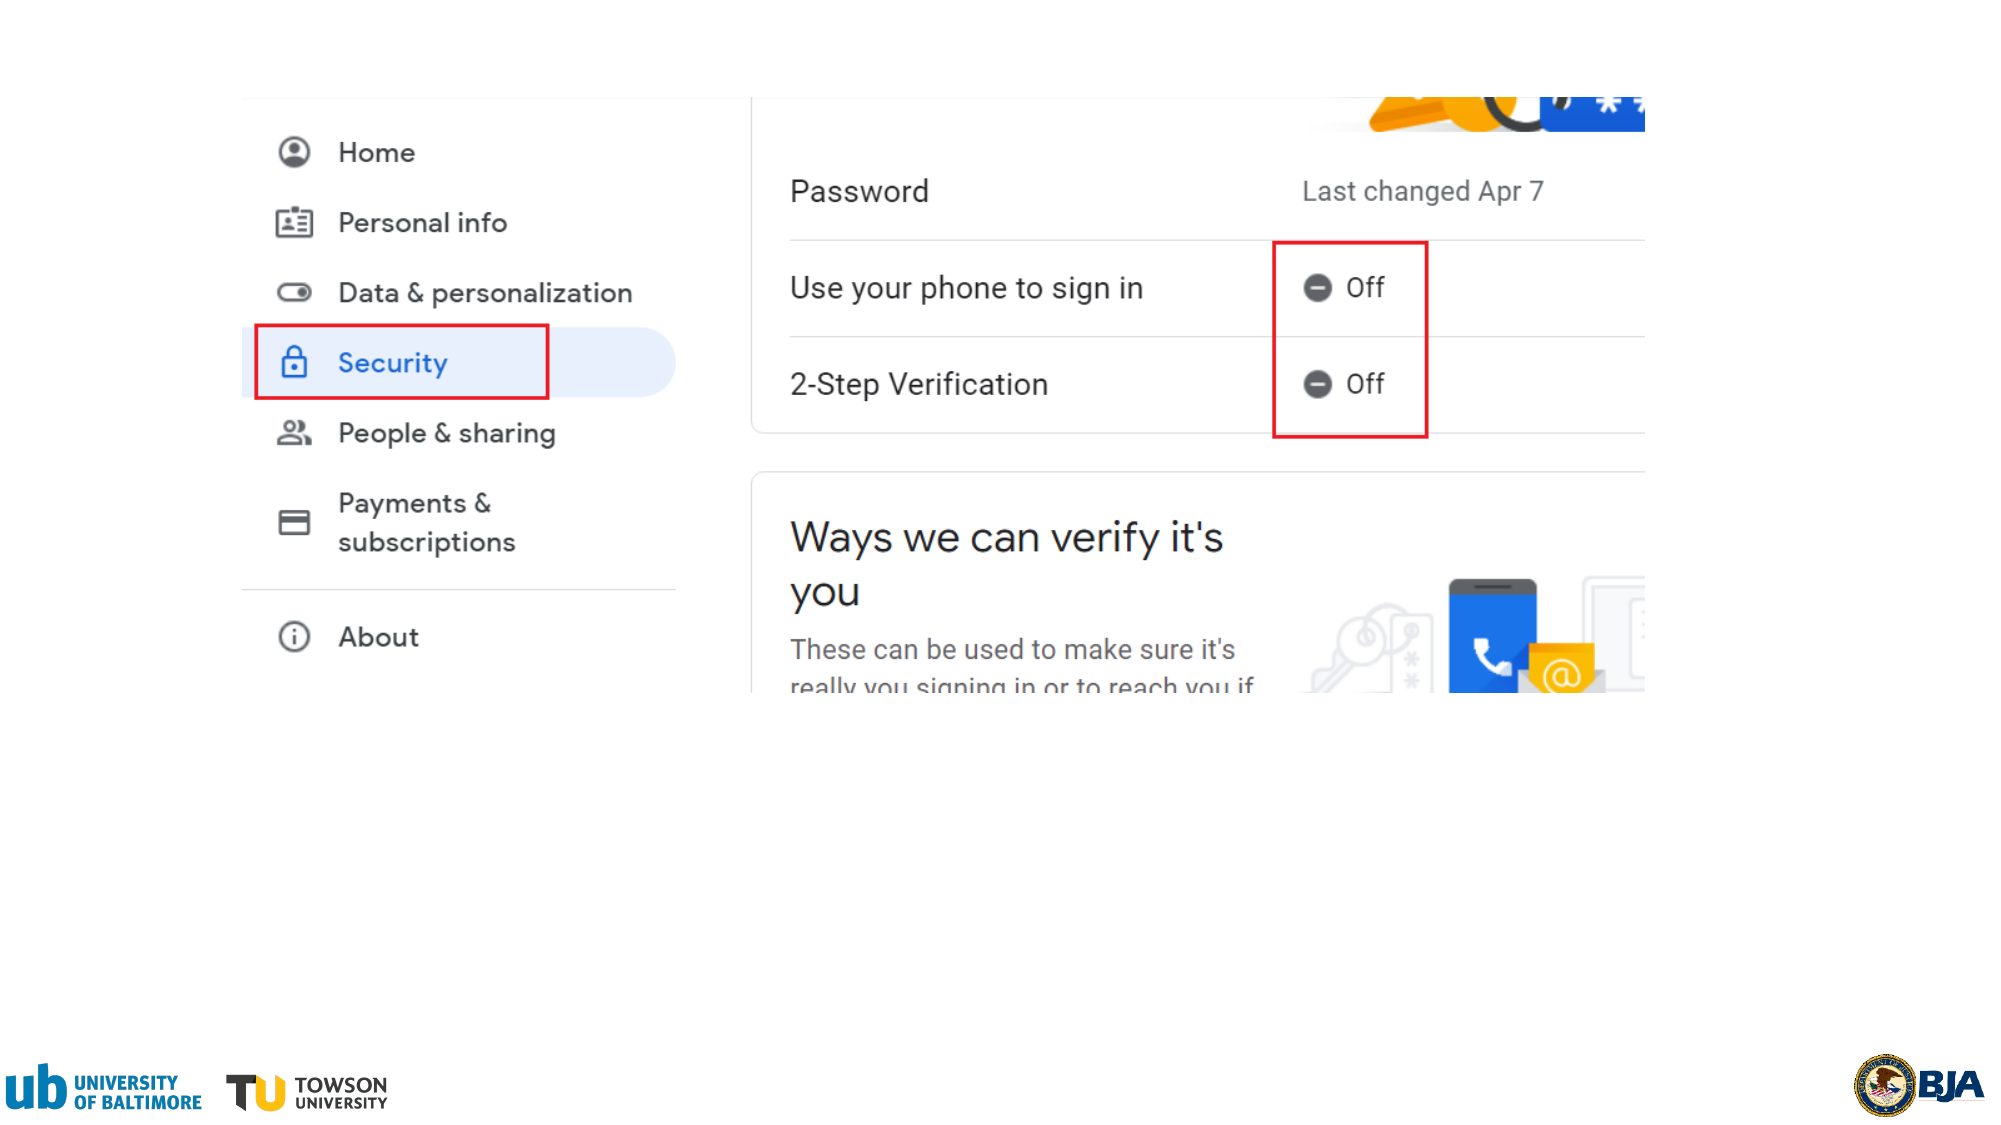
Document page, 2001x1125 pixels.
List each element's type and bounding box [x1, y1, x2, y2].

picture [242, 97, 1646, 693]
picture [0, 1031, 407, 1125]
picture [1854, 1054, 1986, 1117]
